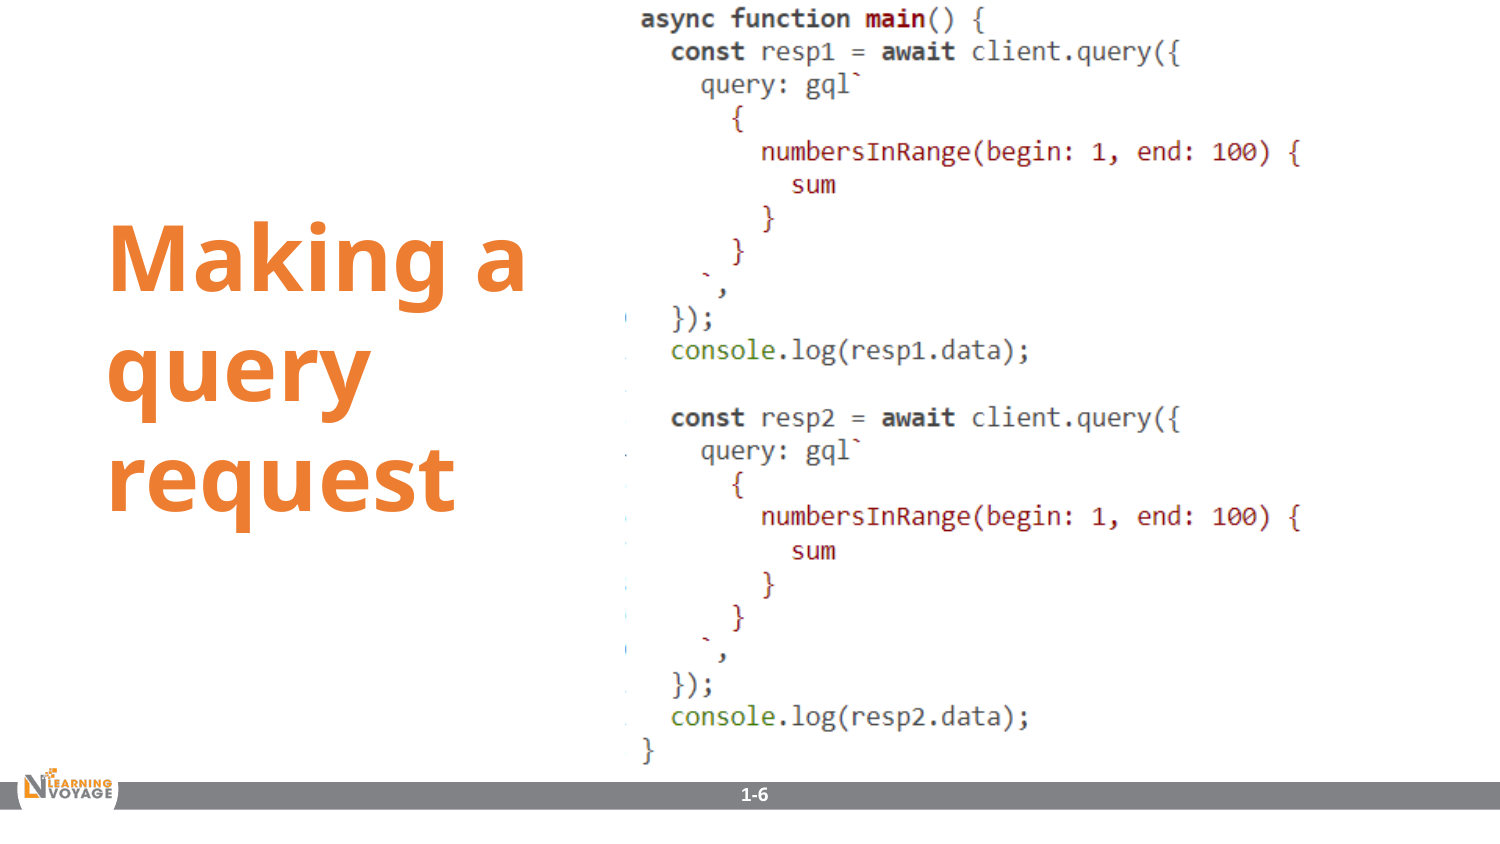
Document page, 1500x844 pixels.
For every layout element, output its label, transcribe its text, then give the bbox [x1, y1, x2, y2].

picture [0, 706, 144, 844]
picture [625, 1, 1479, 771]
slide_number 1-6 [692, 771, 784, 821]
text_box Making a query request [90, 306, 625, 423]
